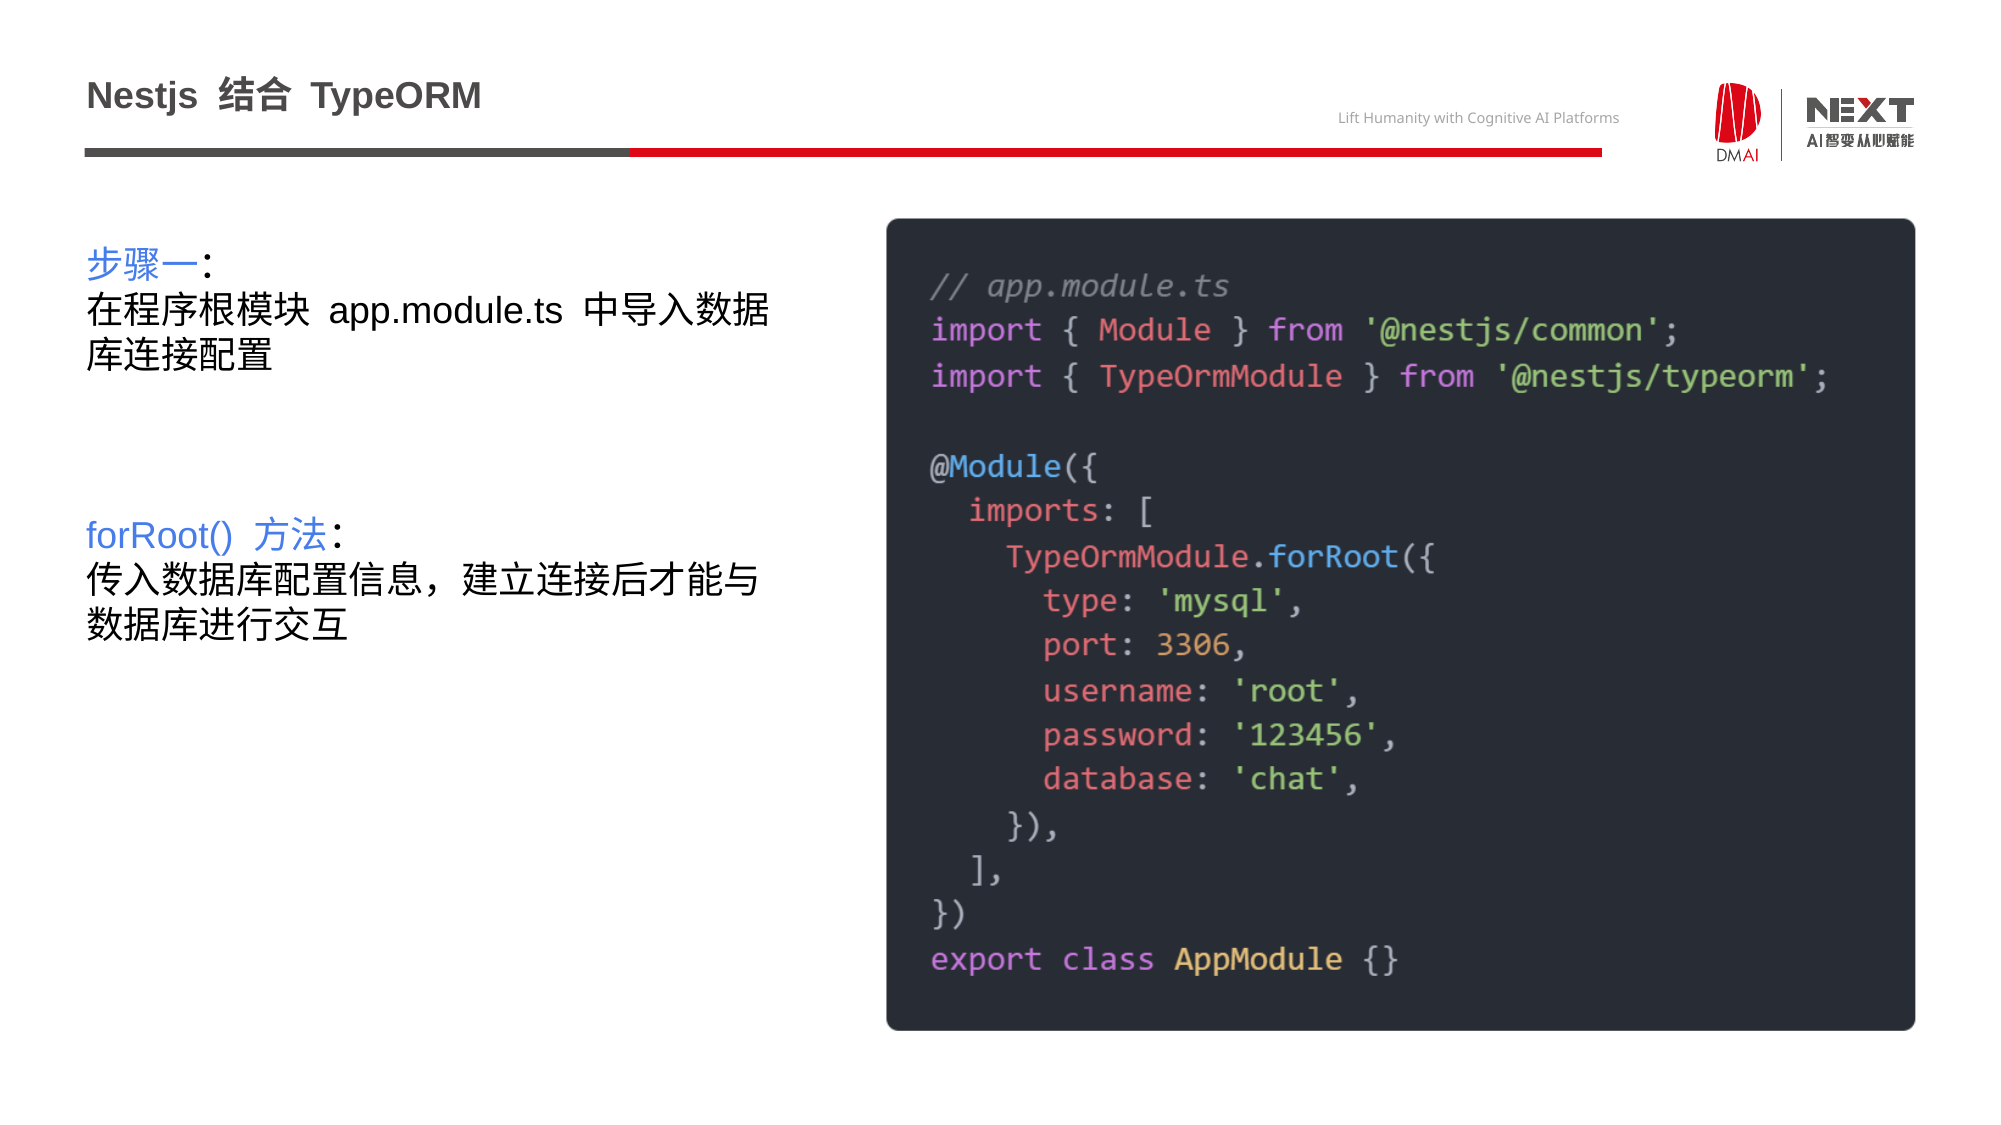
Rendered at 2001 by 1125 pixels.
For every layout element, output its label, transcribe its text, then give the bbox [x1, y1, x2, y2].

picture [1715, 83, 1761, 162]
title Nestjs 结合 TypeORM [71, 64, 1350, 125]
picture [833, 165, 1969, 1087]
text_box 步骤一： 在程序根模块 app.module.ts 中导入数据库连接配置 forRoot() 方法： 传入数据库配置信息，建立连接后才能与数据库进行交互 [71, 233, 808, 744]
